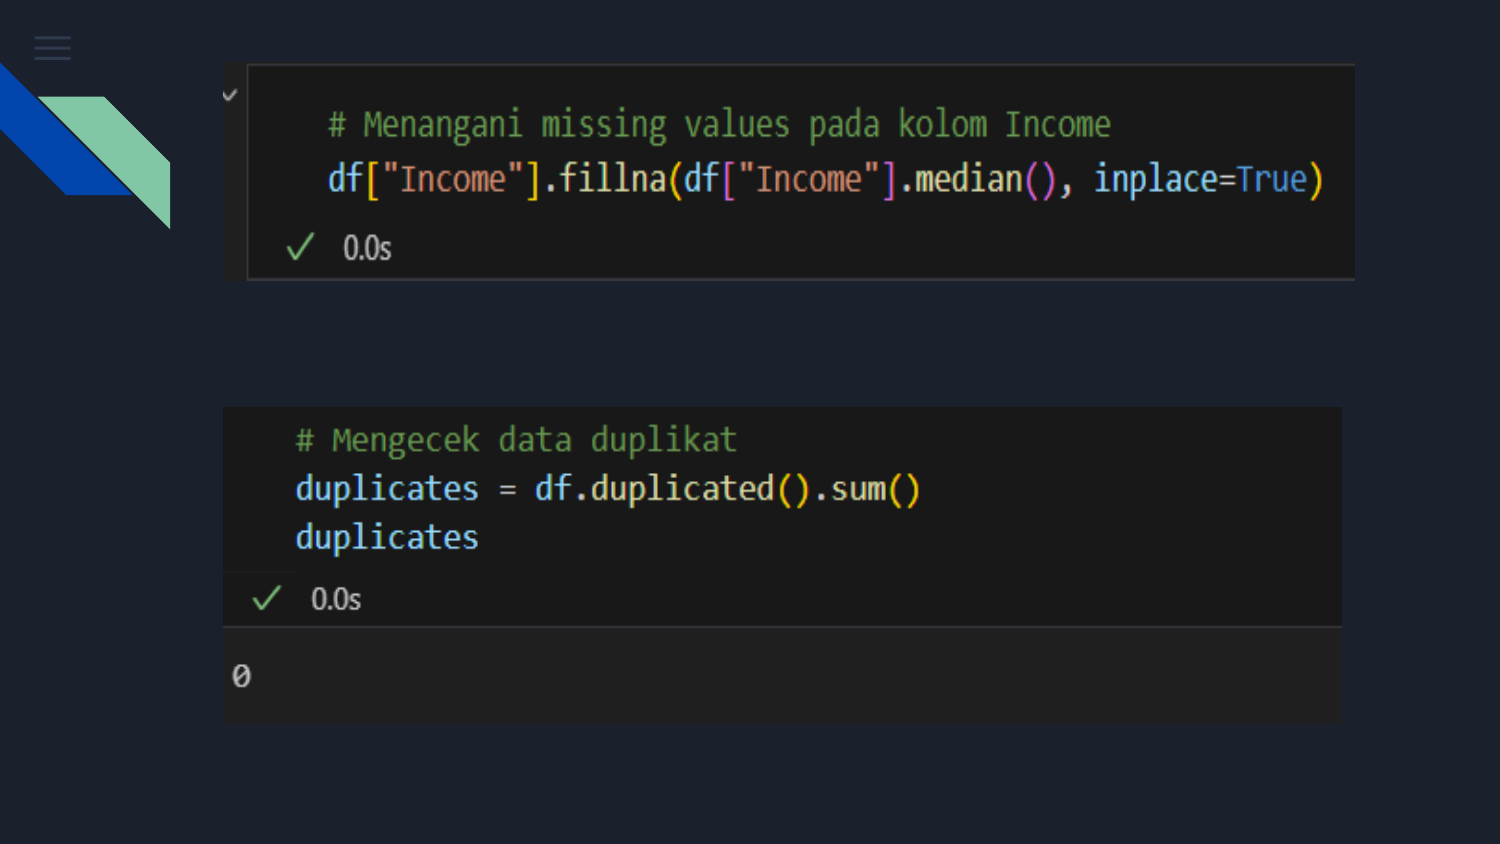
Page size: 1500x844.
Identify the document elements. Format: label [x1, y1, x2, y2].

picture [223, 62, 1355, 282]
picture [223, 407, 1342, 724]
